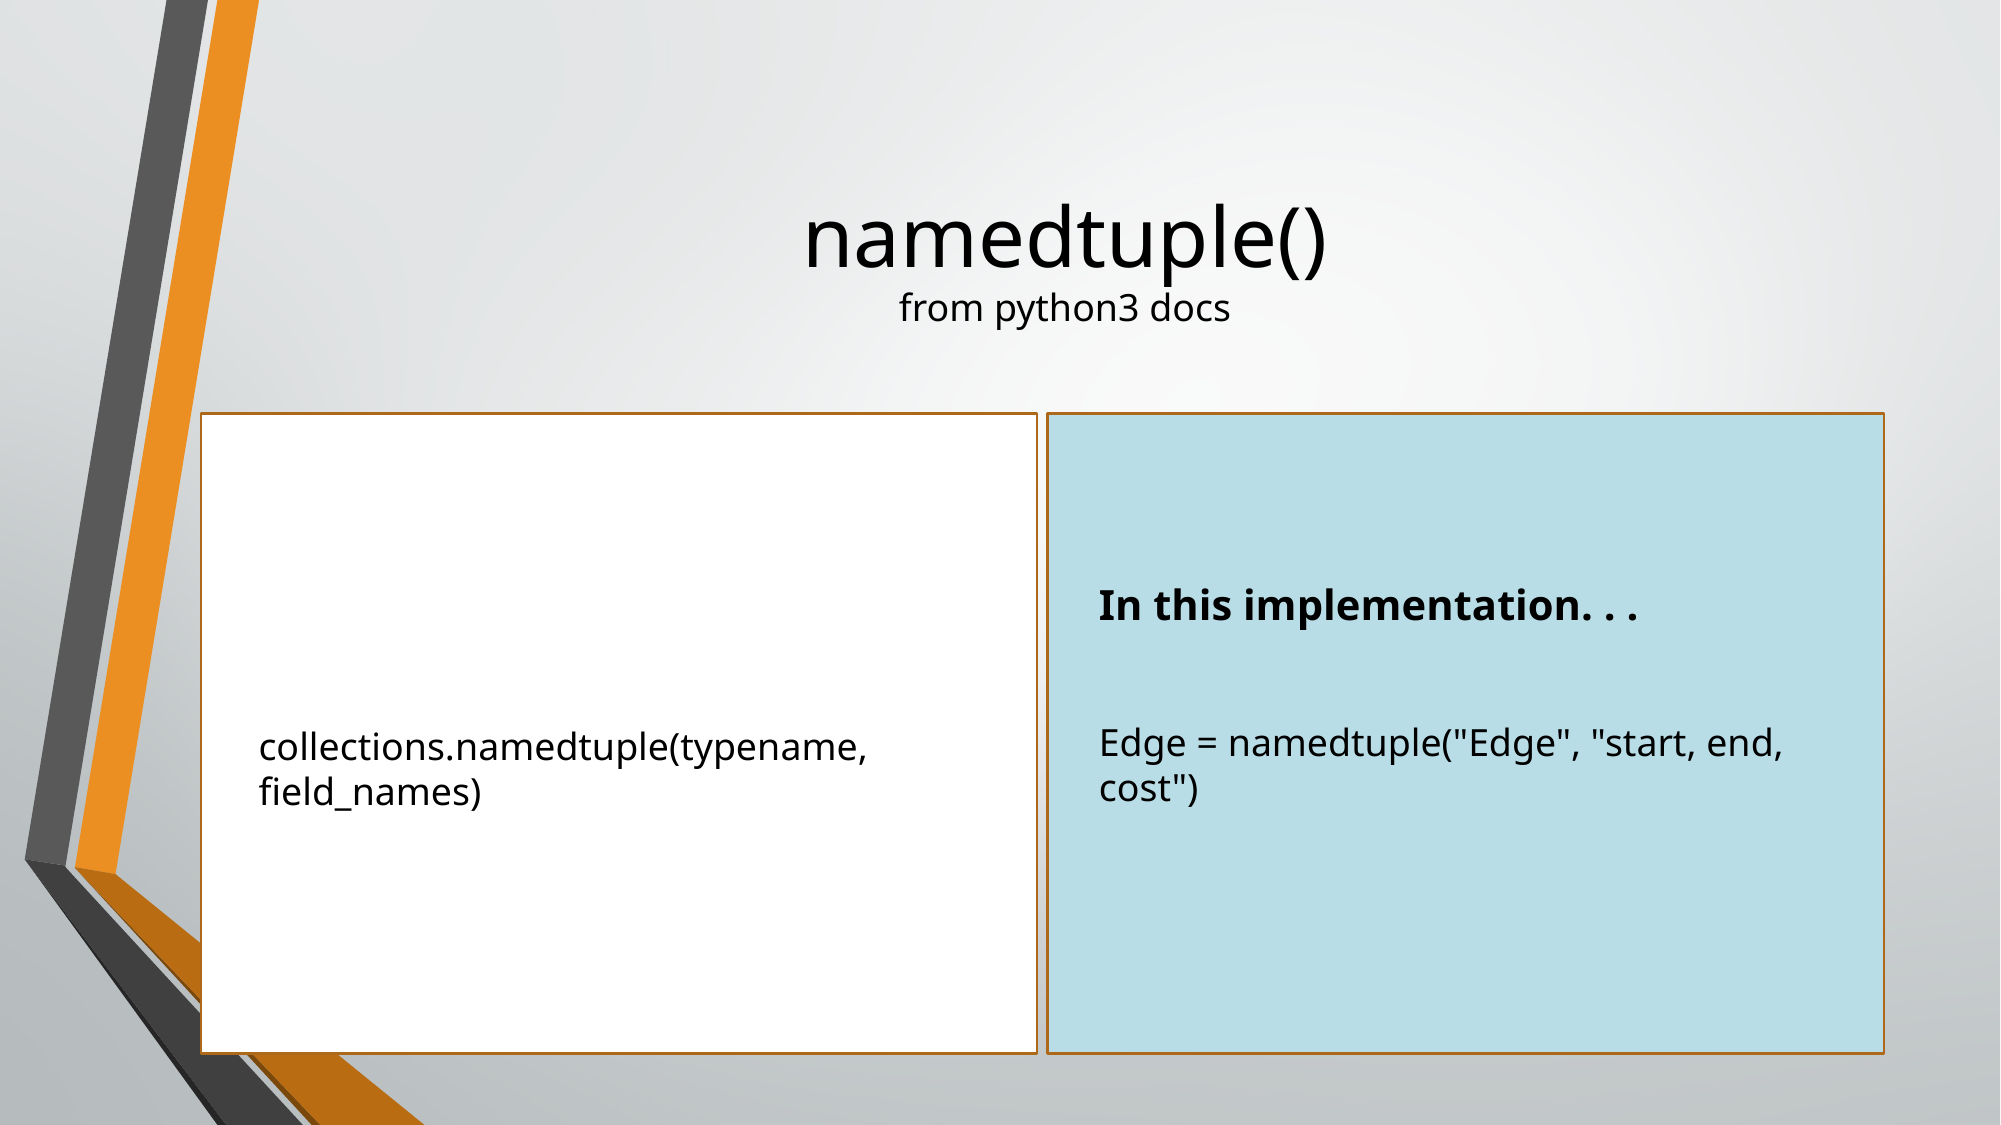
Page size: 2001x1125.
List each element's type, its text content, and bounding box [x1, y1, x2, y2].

list In this implementation. . . Edge = namedtuple("Edge", "start, end, cost") [1083, 437, 1887, 950]
text_box [1046, 412, 1885, 1055]
list collections.namedtuple(typename, field_names) [243, 435, 1047, 972]
title namedtuple() from python3 docs [243, 112, 1887, 400]
text_box [200, 412, 1038, 1055]
